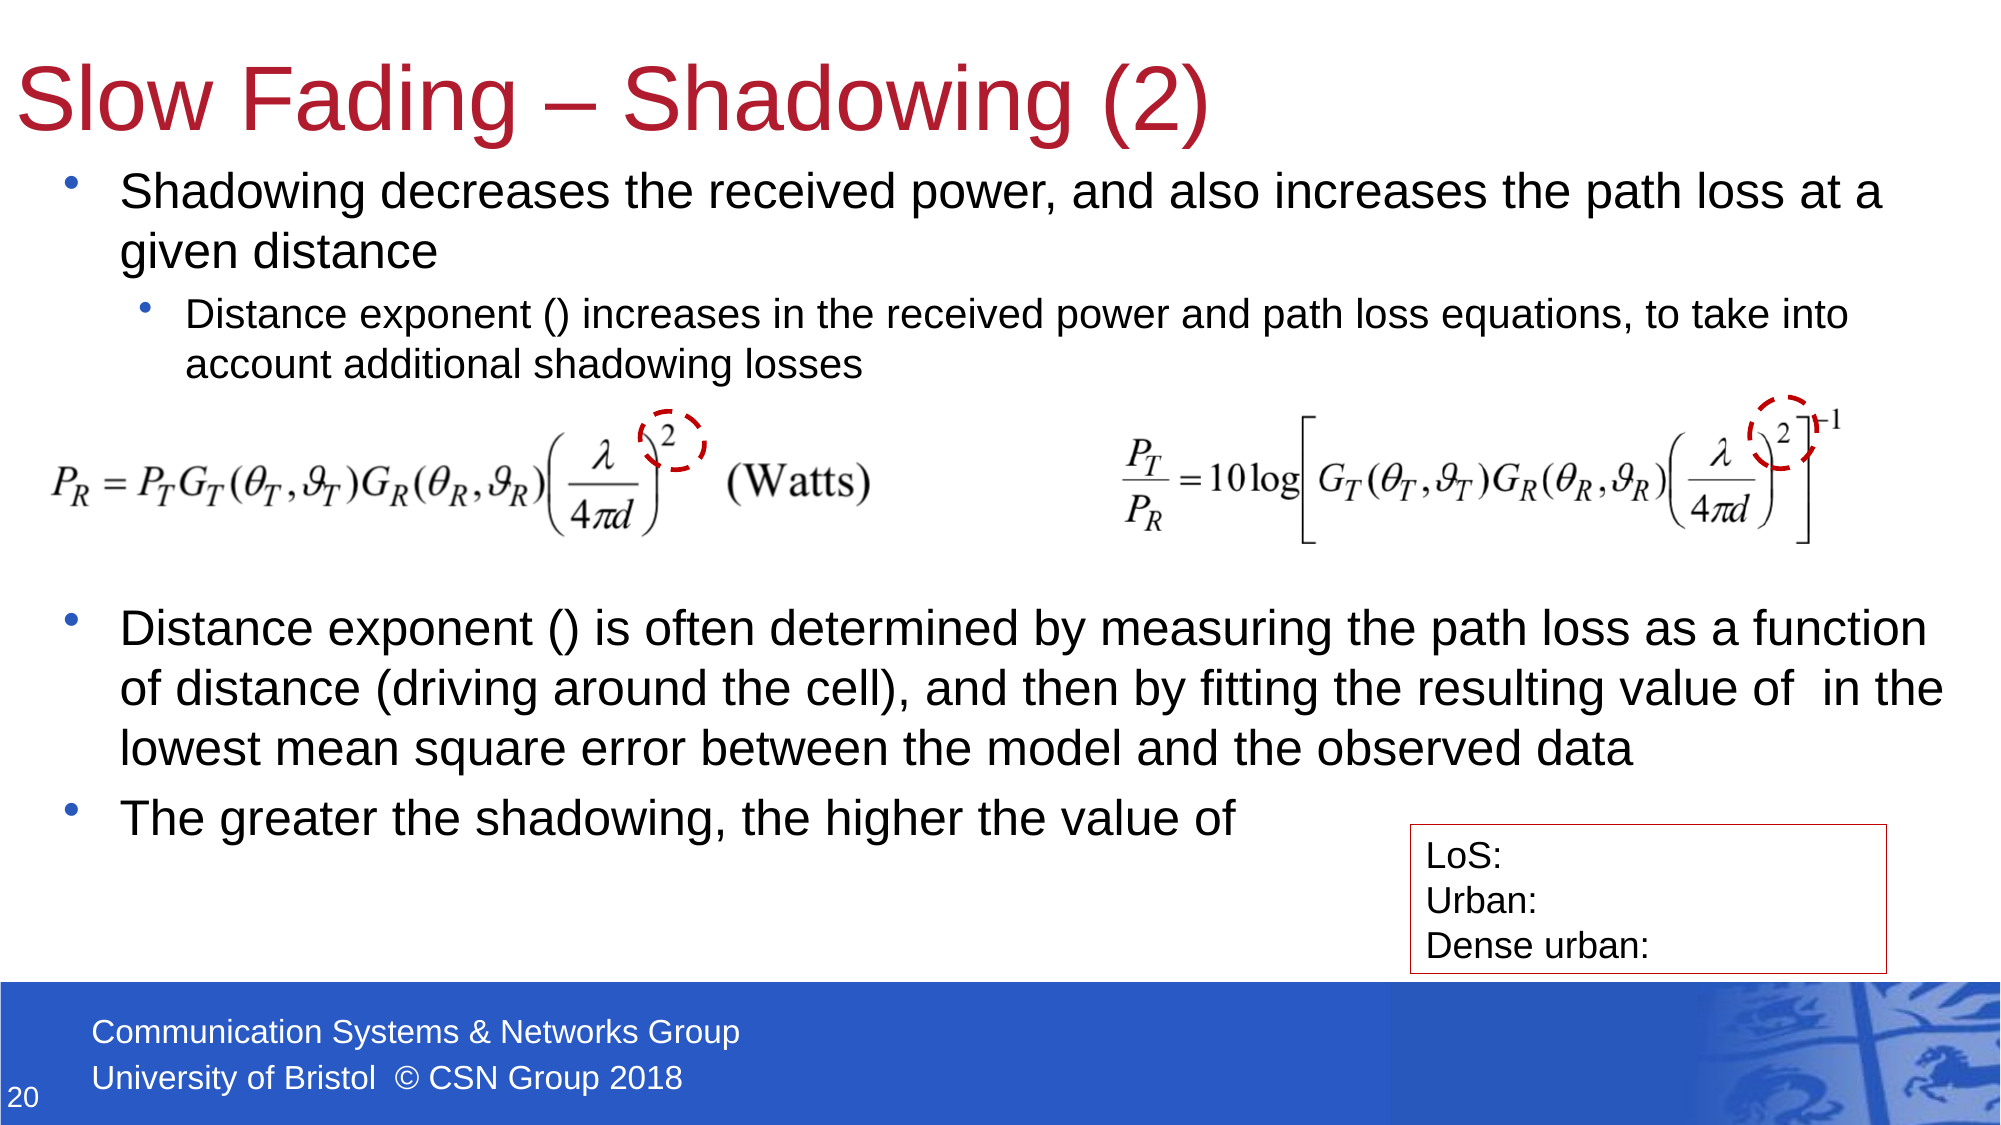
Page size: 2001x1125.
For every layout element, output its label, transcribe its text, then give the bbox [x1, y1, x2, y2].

picture [0, 982, 2001, 1125]
picture [16, 405, 920, 541]
picture [1098, 388, 1867, 545]
title Slow Fading – Shadowing (2) [0, 0, 1867, 188]
slide_number 20 [0, 1070, 105, 1125]
